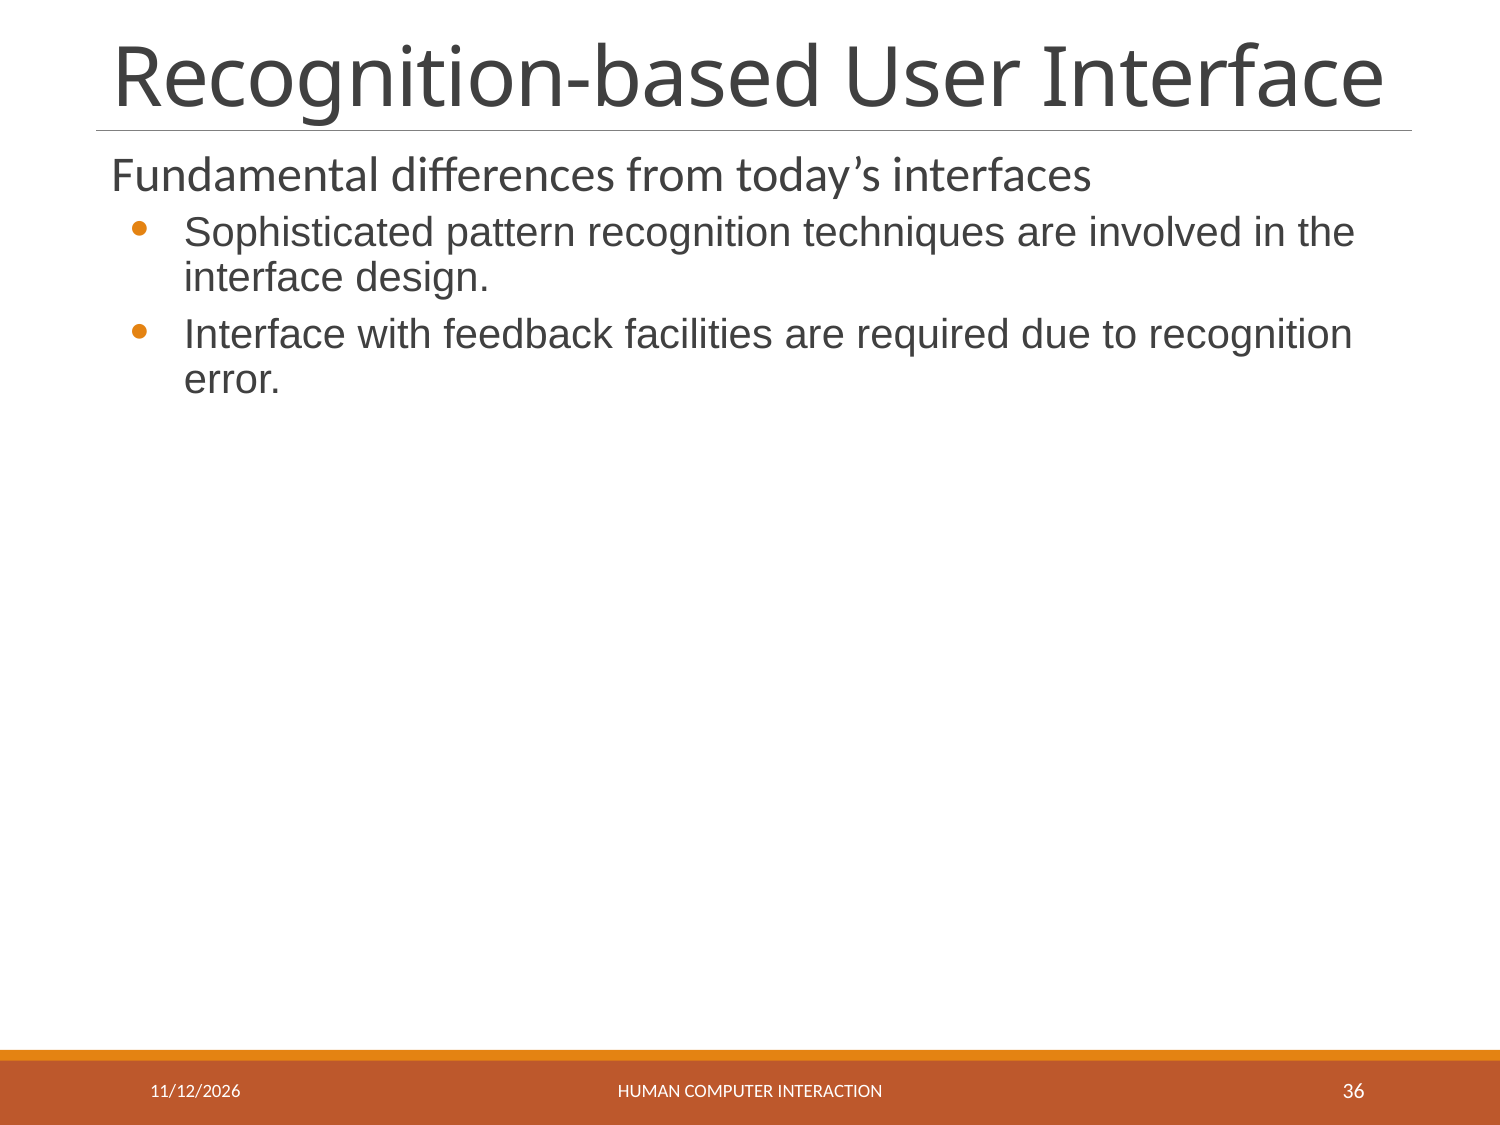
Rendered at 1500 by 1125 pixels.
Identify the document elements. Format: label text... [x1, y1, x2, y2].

footer Human Computer Interaction [453, 1059, 1047, 1120]
list Fundamental differences from today’s interfaces Sophisticated pattern recognition techniques are involved in the interface design. Interface with feedback facilities are required due to recognition error. [96, 140, 1413, 1034]
title Recognition-based User Interface [96, 19, 1413, 131]
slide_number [135, 1059, 440, 1120]
slide_number 36 [1218, 1059, 1380, 1120]
